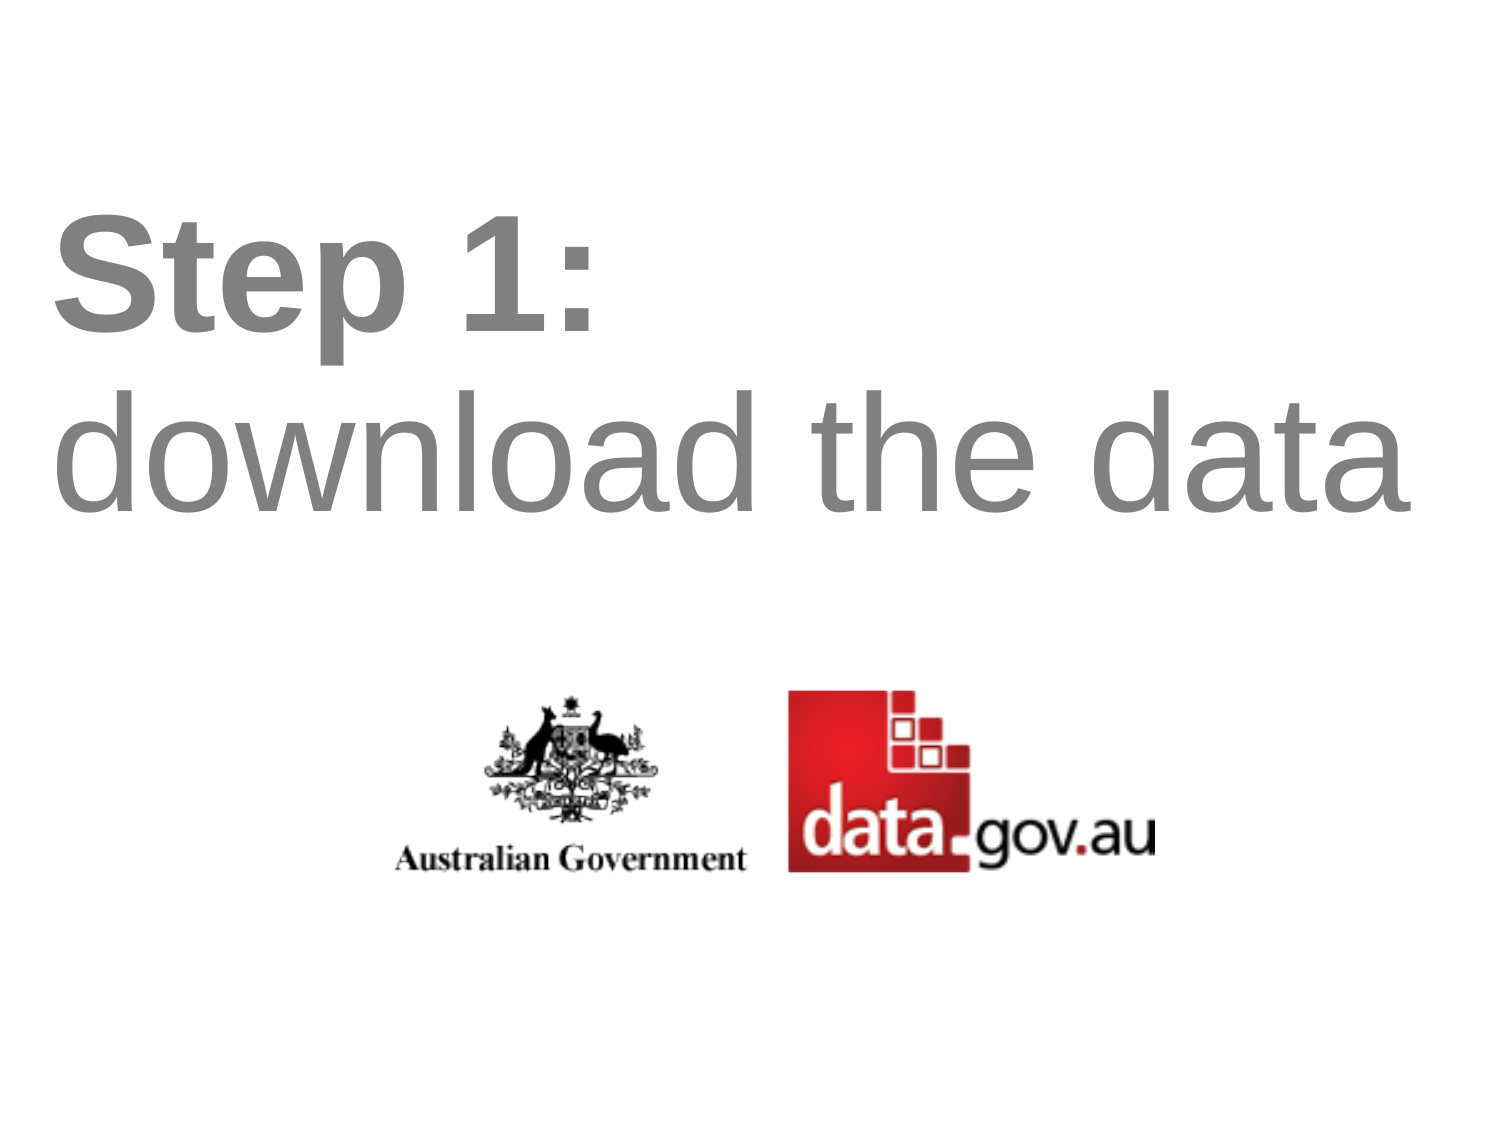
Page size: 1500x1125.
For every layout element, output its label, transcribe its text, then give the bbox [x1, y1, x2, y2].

title Step 1: download the data [35, 78, 1483, 657]
picture [395, 656, 1155, 911]
